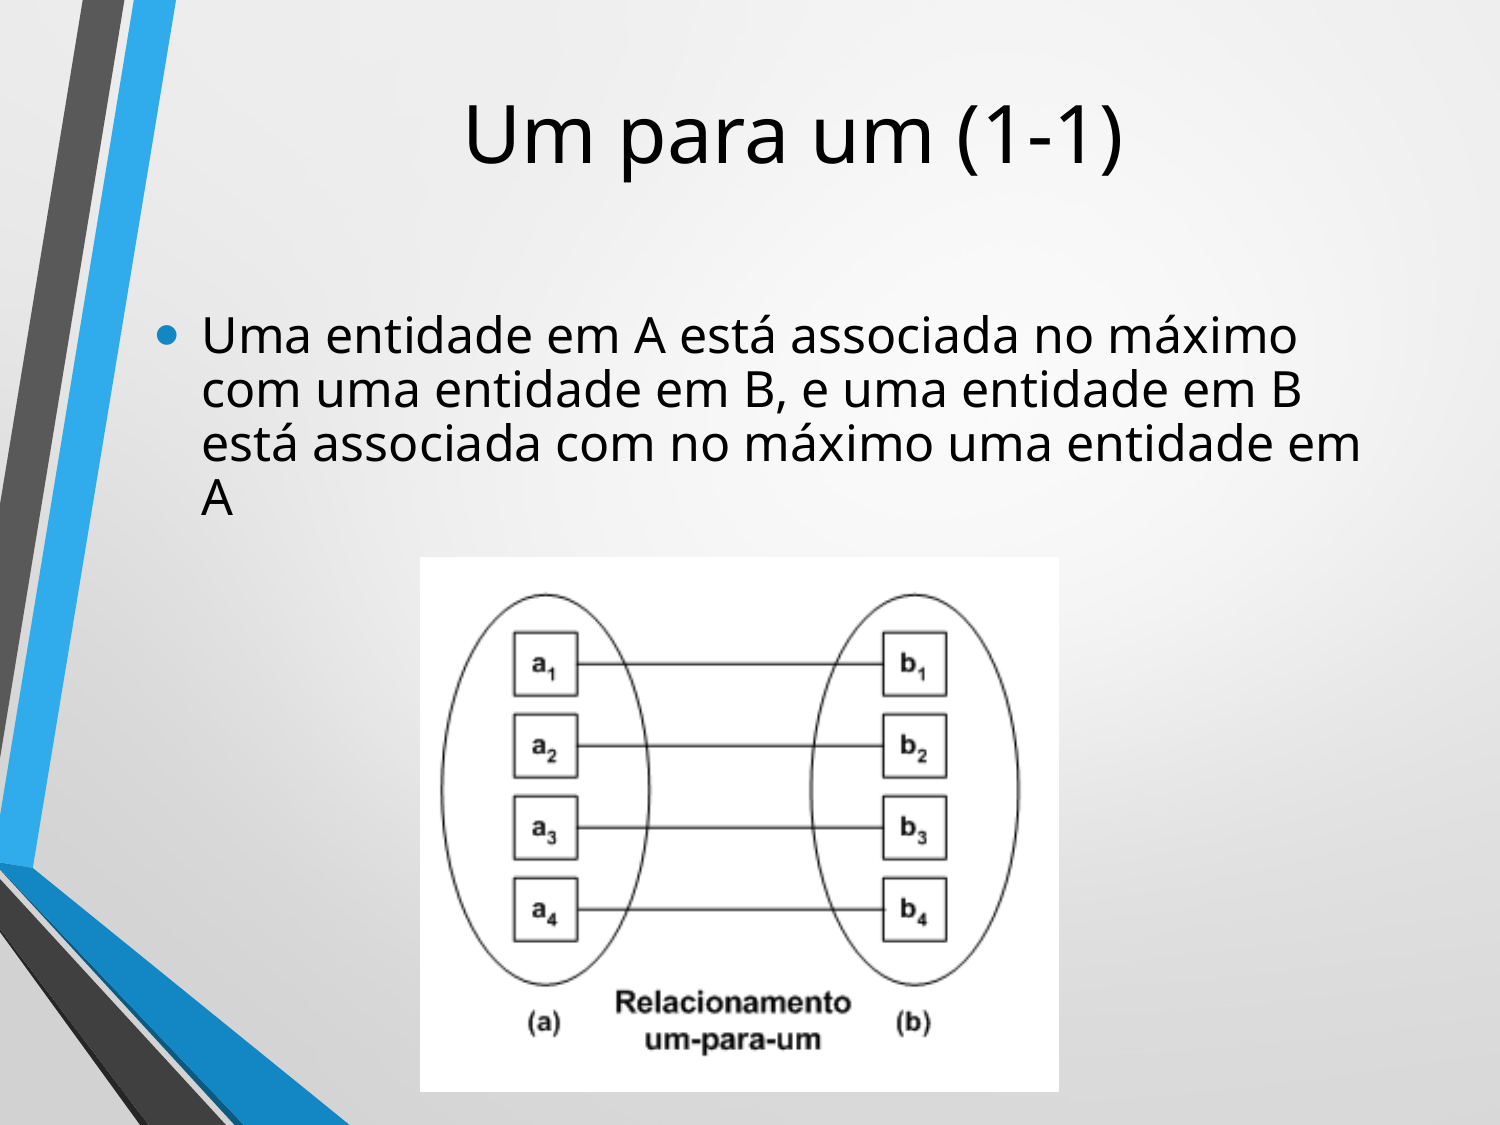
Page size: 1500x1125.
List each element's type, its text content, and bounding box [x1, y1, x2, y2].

list Uma entidade em A está associada no máximo com uma entidade em B, e uma entidade em B está associada com no máximo uma entidade em A [64, 302, 1415, 611]
title Um para um (1-1) [161, 75, 1425, 188]
picture [420, 557, 1060, 1092]
